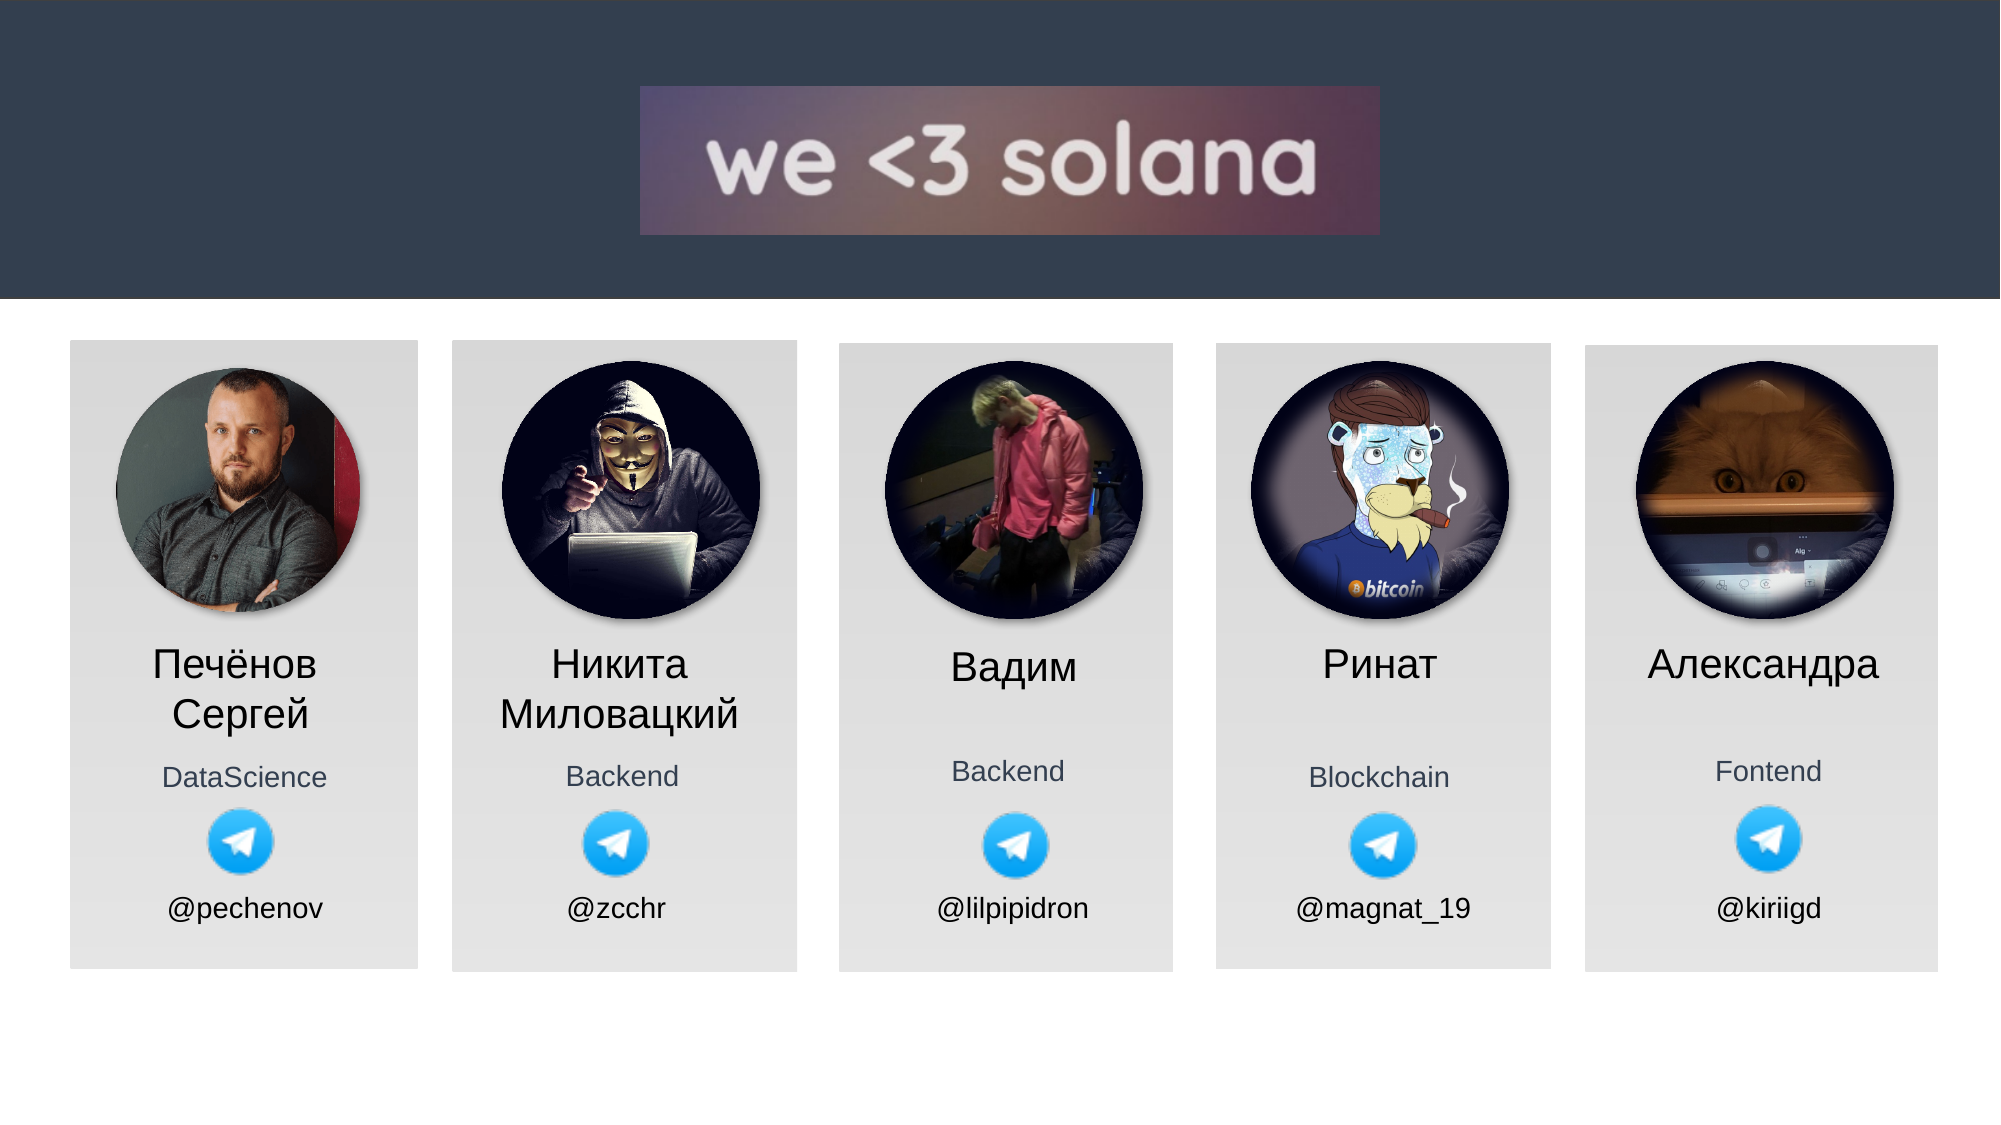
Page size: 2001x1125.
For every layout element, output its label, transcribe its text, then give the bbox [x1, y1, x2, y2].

text_box Печёнов Сергей [67, 629, 414, 744]
text_box Ринат [1204, 629, 1556, 694]
text_box Blockchain [1213, 750, 1546, 801]
picture [640, 86, 1380, 235]
text_box @lilpipidron [921, 881, 1105, 932]
picture [1347, 810, 1420, 882]
picture [1626, 357, 1894, 624]
text_box [838, 697, 1174, 972]
picture [884, 361, 1143, 619]
text_box [70, 932, 419, 970]
text_box Никита Миловацкий [445, 629, 793, 744]
picture [980, 810, 1052, 882]
picture [502, 361, 760, 619]
text_box [70, 801, 419, 881]
picture [205, 806, 277, 879]
text_box Backend [449, 750, 796, 800]
text_box [1215, 694, 1552, 969]
text_box [1584, 345, 1939, 972]
picture [1733, 803, 1805, 876]
text_box [0, 0, 2000, 299]
picture [116, 368, 360, 612]
text_box [70, 340, 419, 751]
text_box @pechenov [70, 881, 420, 932]
text_box Fontend [1604, 744, 1934, 795]
text_box [838, 342, 1174, 631]
text_box Backend [841, 745, 1176, 795]
text_box @zcchr [443, 881, 790, 932]
text_box Вадим [838, 631, 1190, 697]
text_box Александра [1588, 629, 1939, 694]
picture [1250, 360, 1509, 619]
text_box @kiriigd [1631, 881, 1907, 932]
text_box @magnat_19 [1217, 881, 1550, 932]
text_box [452, 340, 798, 972]
text_box [1215, 342, 1552, 629]
picture [580, 808, 652, 880]
text_box DataScience [69, 751, 420, 801]
